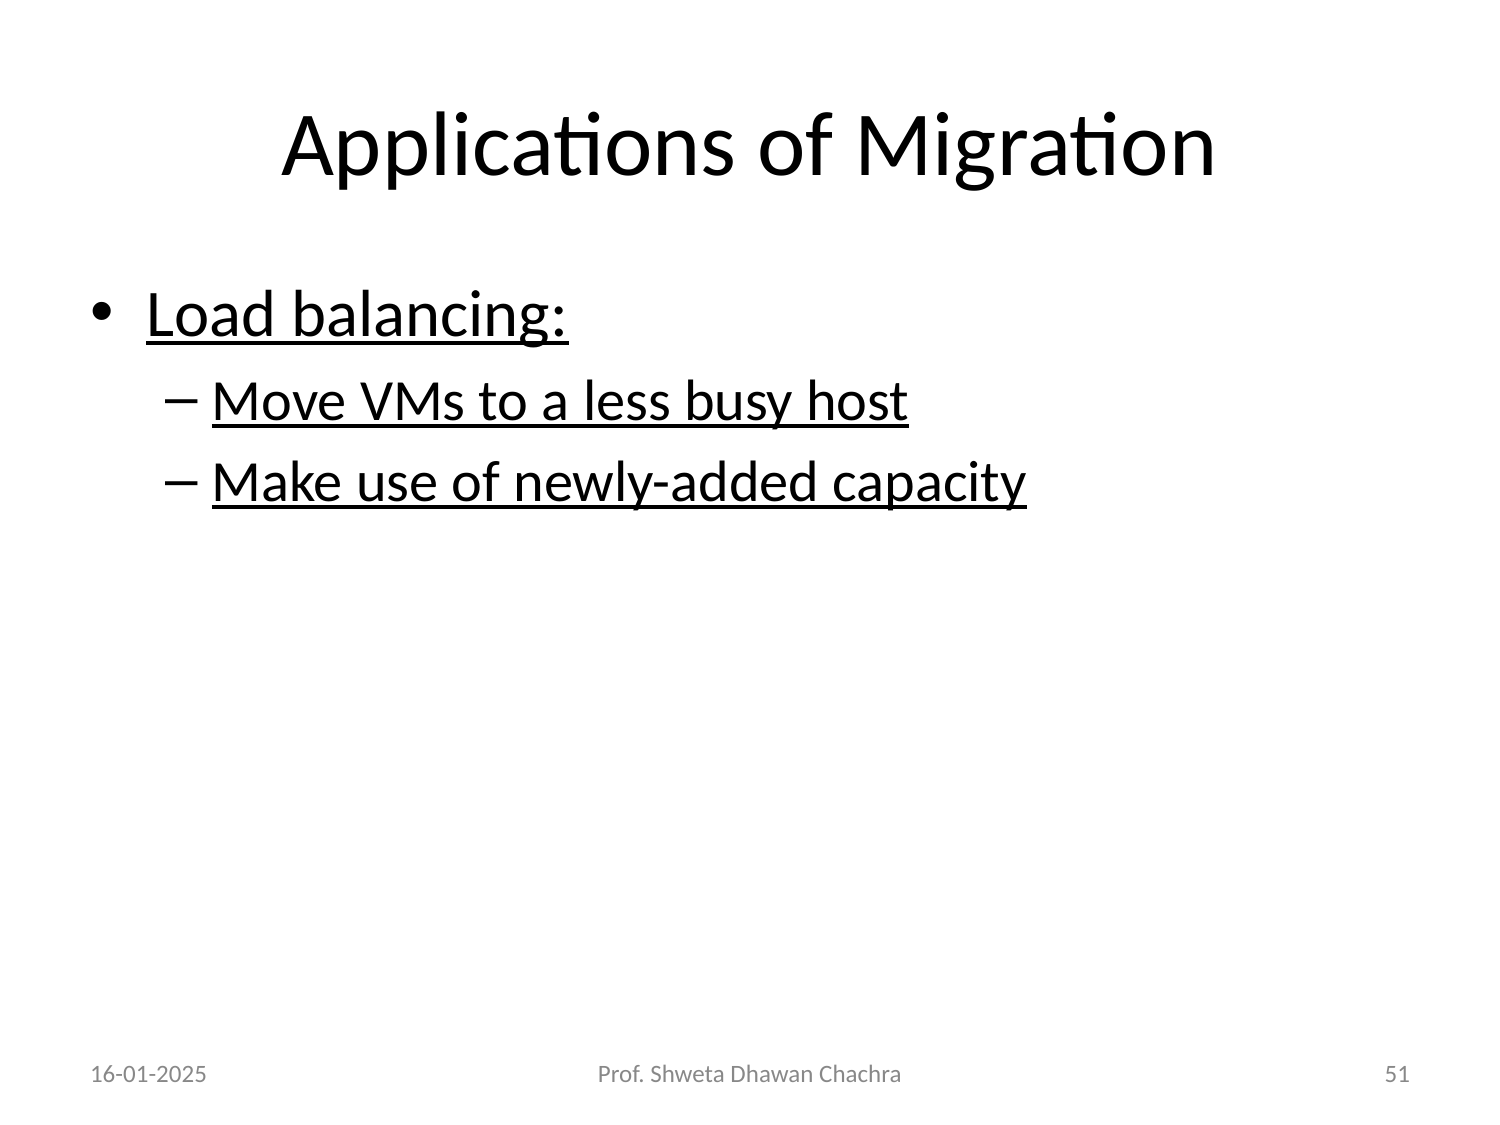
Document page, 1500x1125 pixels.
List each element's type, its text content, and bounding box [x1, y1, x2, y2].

list Load balancing: Move VMs to a less busy host Make use of newly-added capacity [75, 262, 1425, 1005]
title Applications of Migration [75, 45, 1425, 233]
footer Prof. Shweta Dhawan Chachra [512, 1042, 988, 1103]
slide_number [75, 1042, 425, 1103]
slide_number ‹#› [1074, 1042, 1425, 1103]
